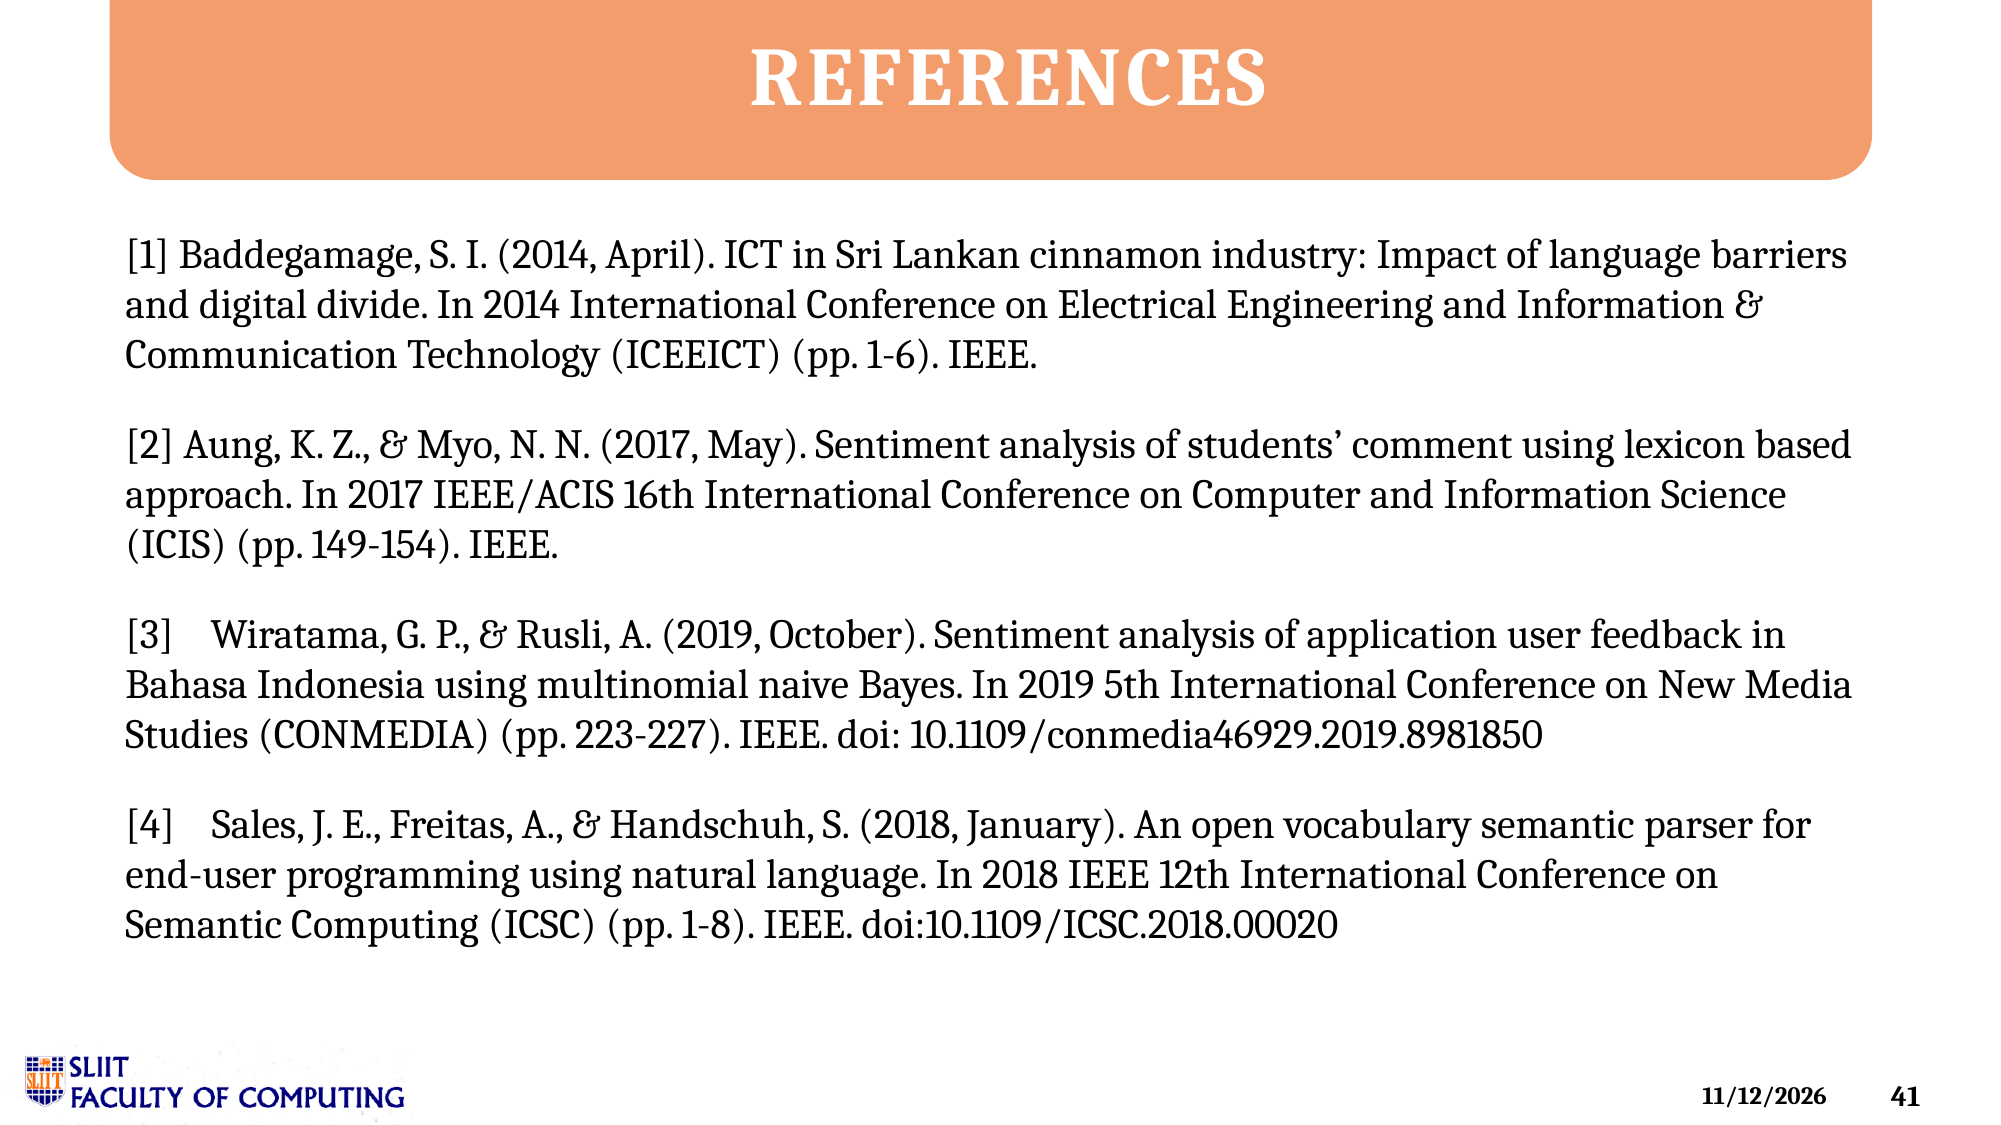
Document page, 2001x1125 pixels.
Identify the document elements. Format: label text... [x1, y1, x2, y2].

text_box REFERENCES [49, 0, 1967, 130]
text_box [1] Baddegamage, S. I. (2014, April). ICT in Sri Lankan cinnamon industry: Impact of language barriers and digital divide. In 2014 International Conference on Electrical Engineering and Information & Communication Technology (ICEEICT) (pp. 1-6). IEEE. [2] Aung, K. Z., & Myo, N. N. (2017, May). Sentiment analysis of students’ comment using lexicon based approach. In 2017 IEEE/ACIS 16th International Conference on Computer and Information Science (ICIS) (pp. 149-154). IEEE. [3] Wiratama, G. P., & Rusli, A. (2019, October). Sentiment analysis of application user feedback in Bahasa Indonesia using multinomial naive Bayes. In 2019 5th International Conference on New Media Studies (CONMEDIA) (pp. 223-227). IEEE. doi: 10.1109/conmedia46929.2019.8981850 [4] Sales, J. E., Freitas, A., & Handschuh, S. (2018, January). An open vocabulary semantic parser for end-user programming using natural language. In 2018 IEEE 12th International Conference on Semantic Computing (ICSC) (pp. 1-8). IEEE. doi:10.1109/ICSC.2018.00020 [110, 219, 1876, 1005]
text_box [107, 130, 1875, 183]
picture [0, 1045, 413, 1125]
